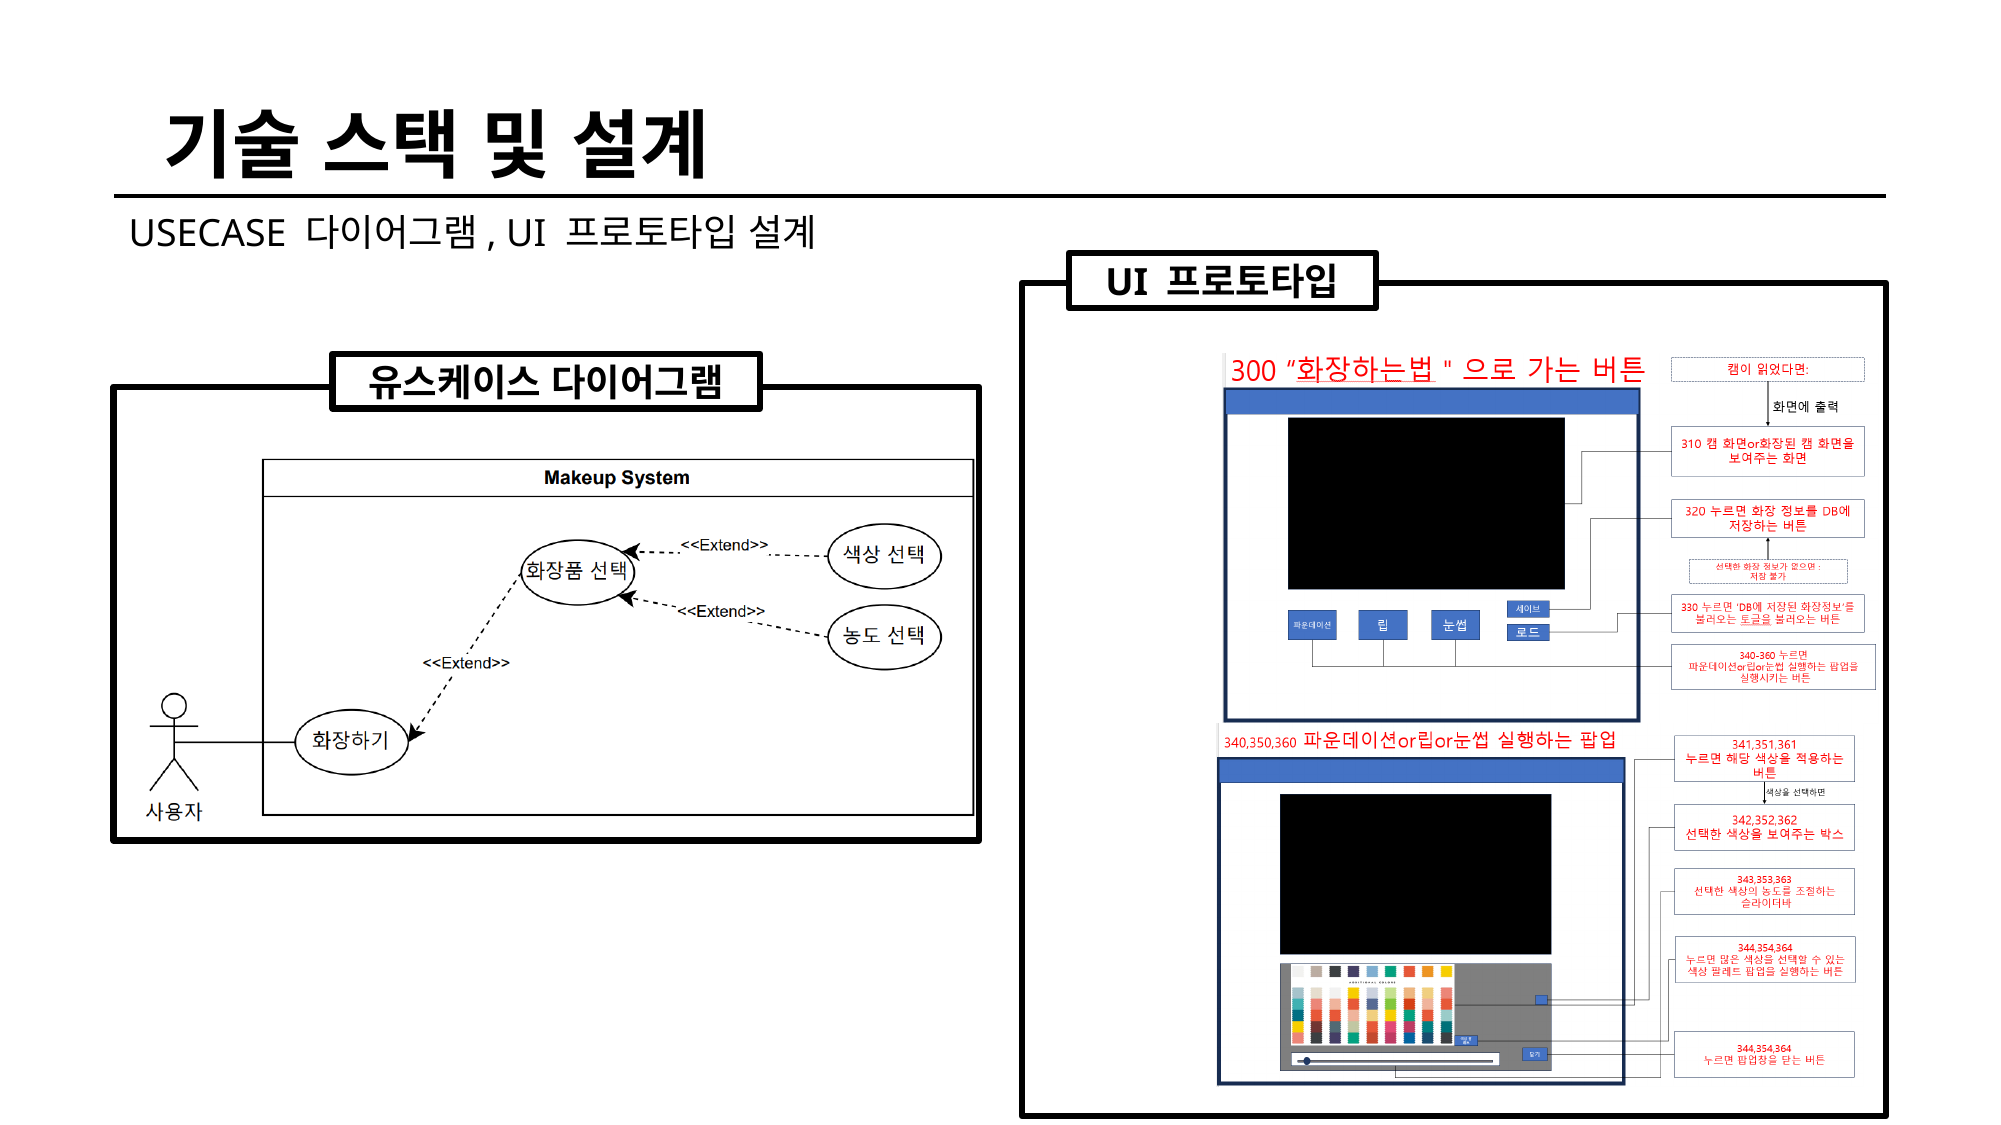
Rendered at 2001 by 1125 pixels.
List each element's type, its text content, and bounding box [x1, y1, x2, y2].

picture [1216, 353, 1879, 1087]
text_box 유스케이스 다이어그램 [332, 353, 761, 409]
text_box USECASE 다이어그램, UI 프로토타입 설계 [114, 201, 979, 262]
text_box 기술 스택 및 설계 [148, 90, 746, 194]
text_box [1022, 282, 1886, 1117]
picture [104, 419, 1041, 854]
text_box [113, 386, 979, 419]
text_box UI 프로토타입 [1068, 252, 1376, 308]
